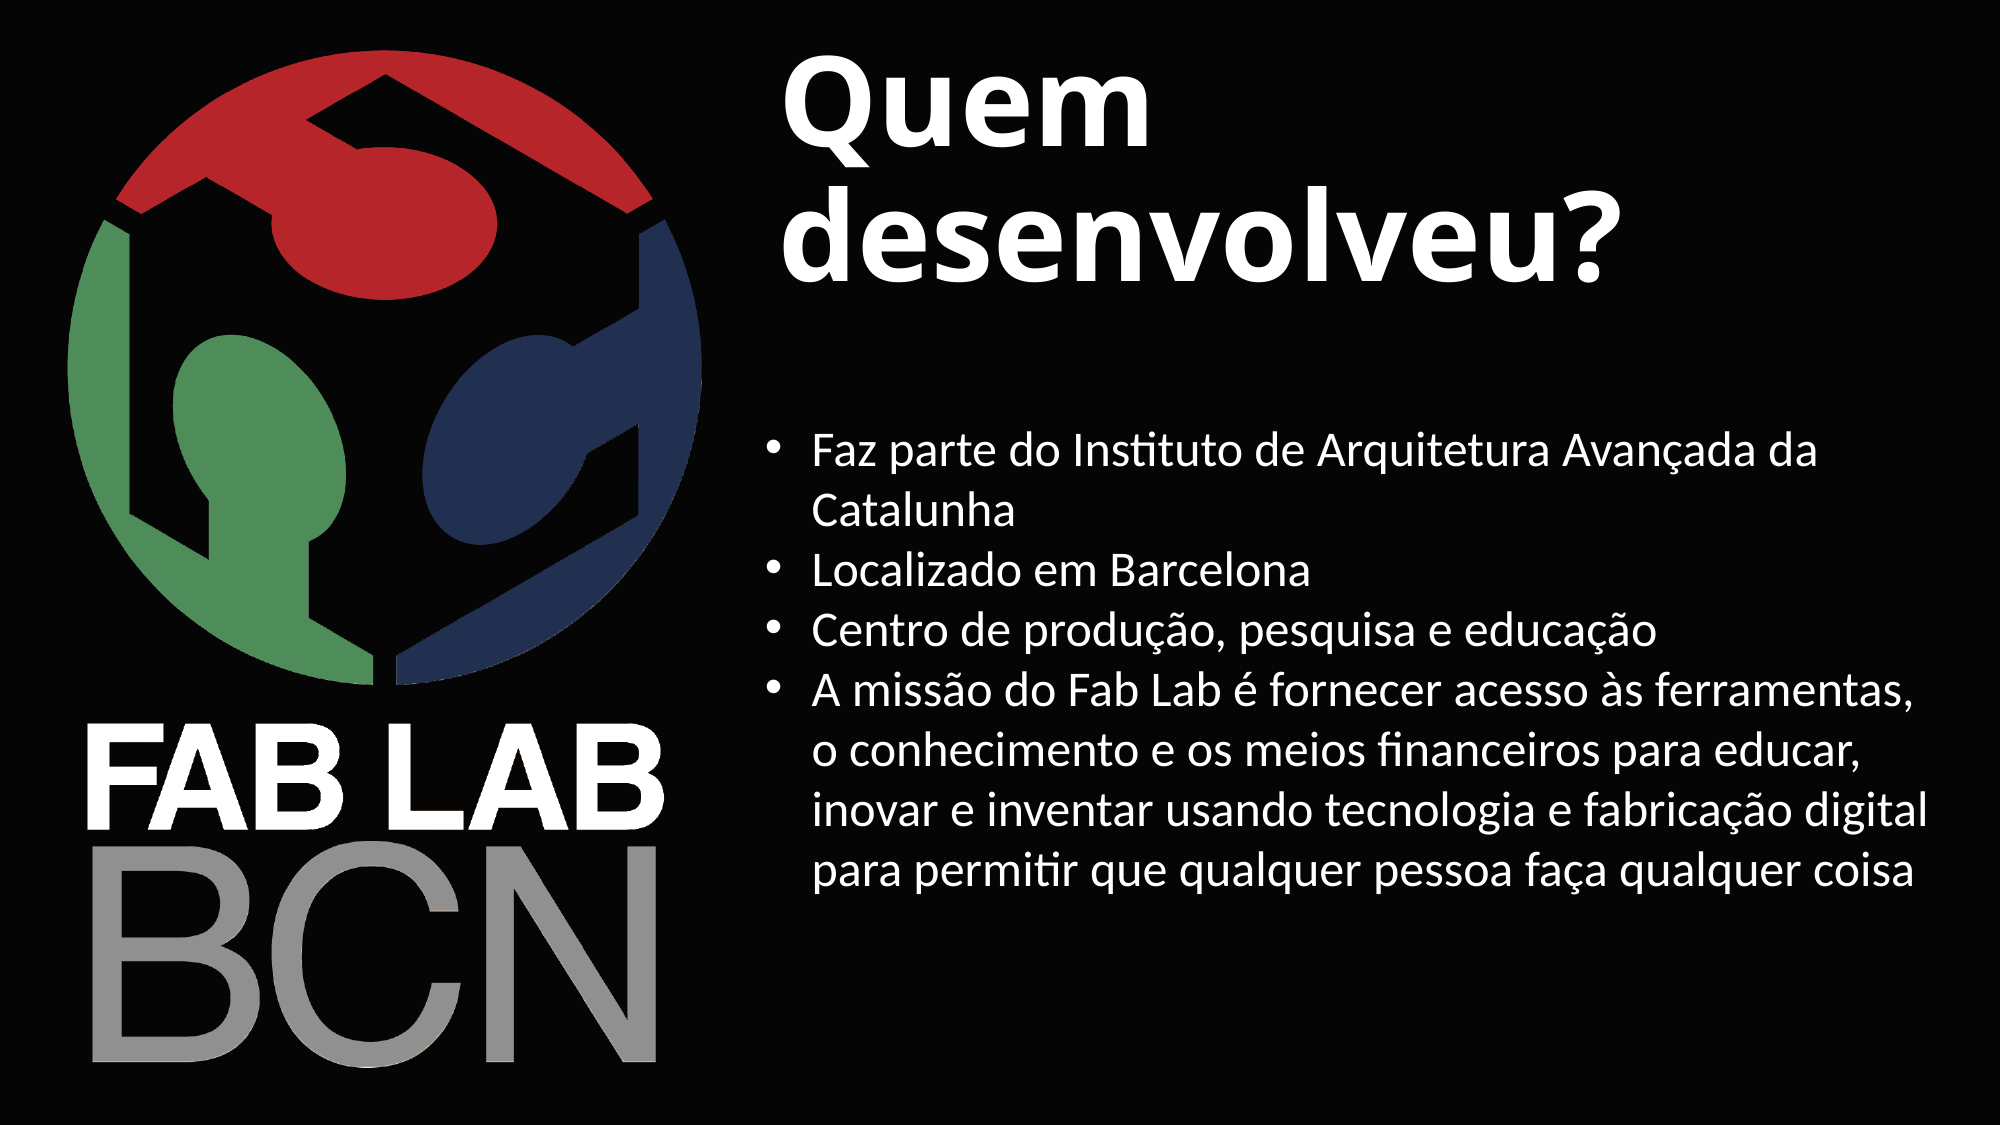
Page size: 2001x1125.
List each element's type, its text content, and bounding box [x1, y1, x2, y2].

title Quem desenvolveu? [763, 0, 1793, 316]
text_box Faz parte do Instituto de Arquitetura Avançada da Catalunha Localizado em Barcelona Centro de produção, pesquisa e educação A missão do Fab Lab é fornecer acesso às ferramentas, o conhecimento e os meios financeiros para educar, inovar e inventar usando tecnologia e fabricação digital para permitir que qualquer pessoa faça qualquer coisa [750, 408, 1953, 964]
picture [0, 0, 750, 1125]
